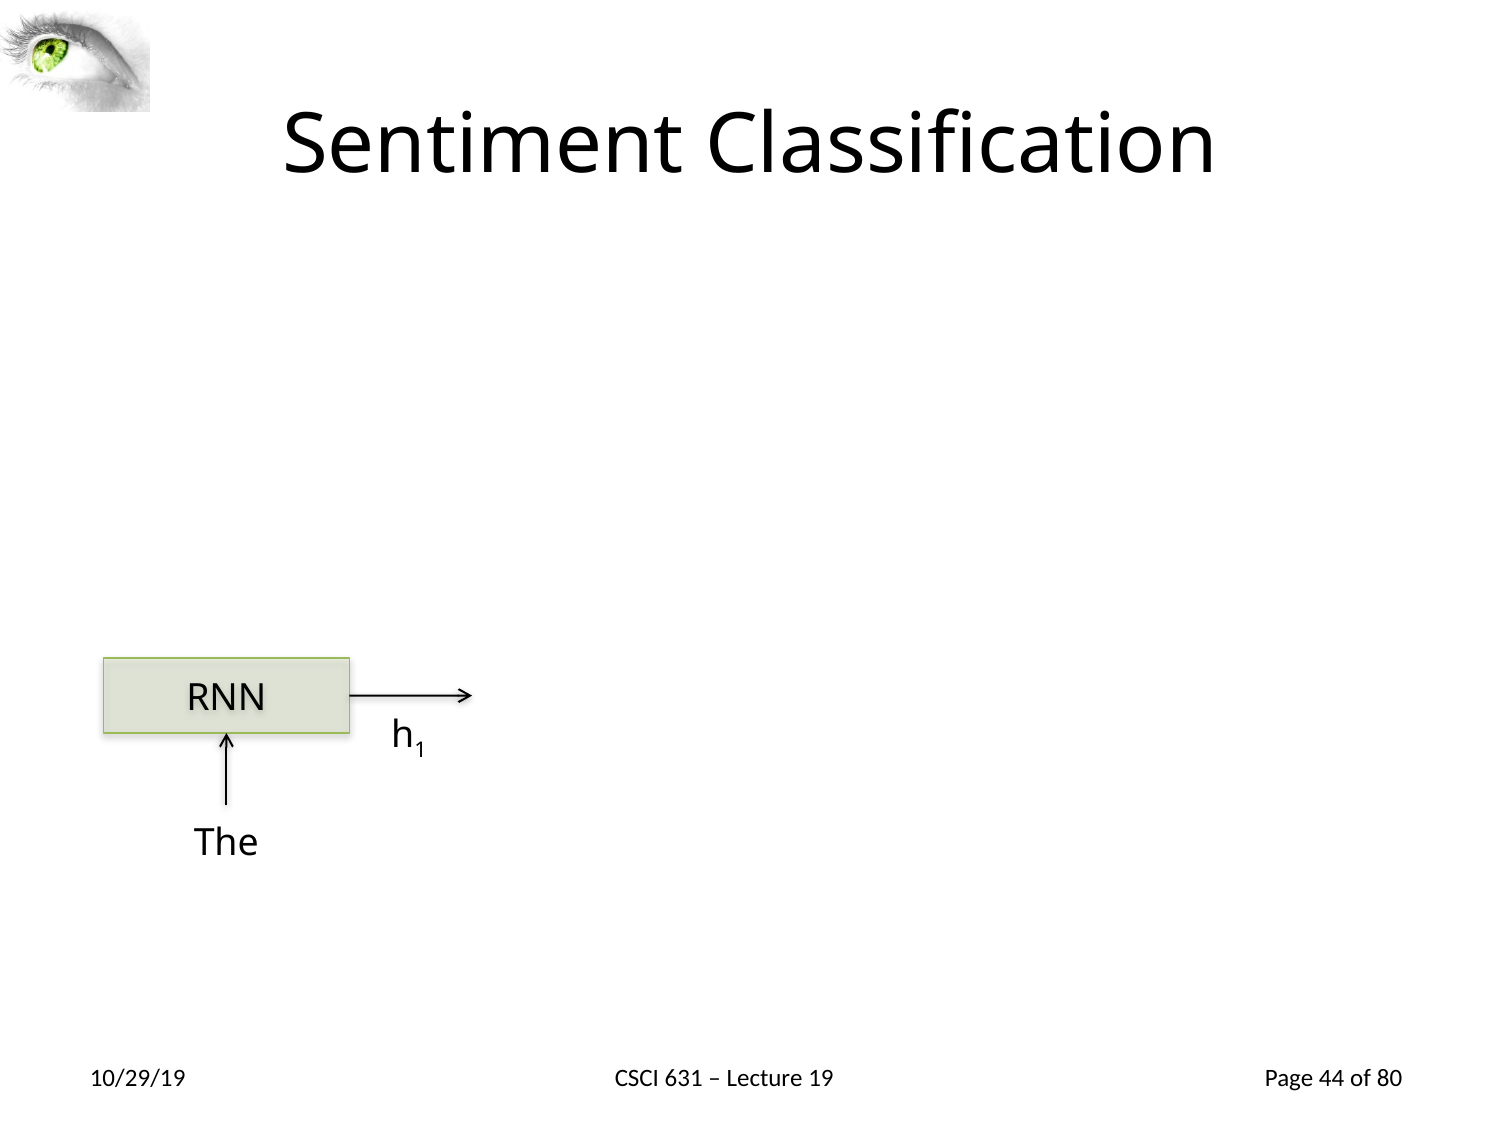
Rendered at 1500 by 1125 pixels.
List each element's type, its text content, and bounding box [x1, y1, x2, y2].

picture [0, 0, 150, 112]
title Sentiment Classification [75, 45, 1425, 233]
text_box [80, 233, 1424, 943]
